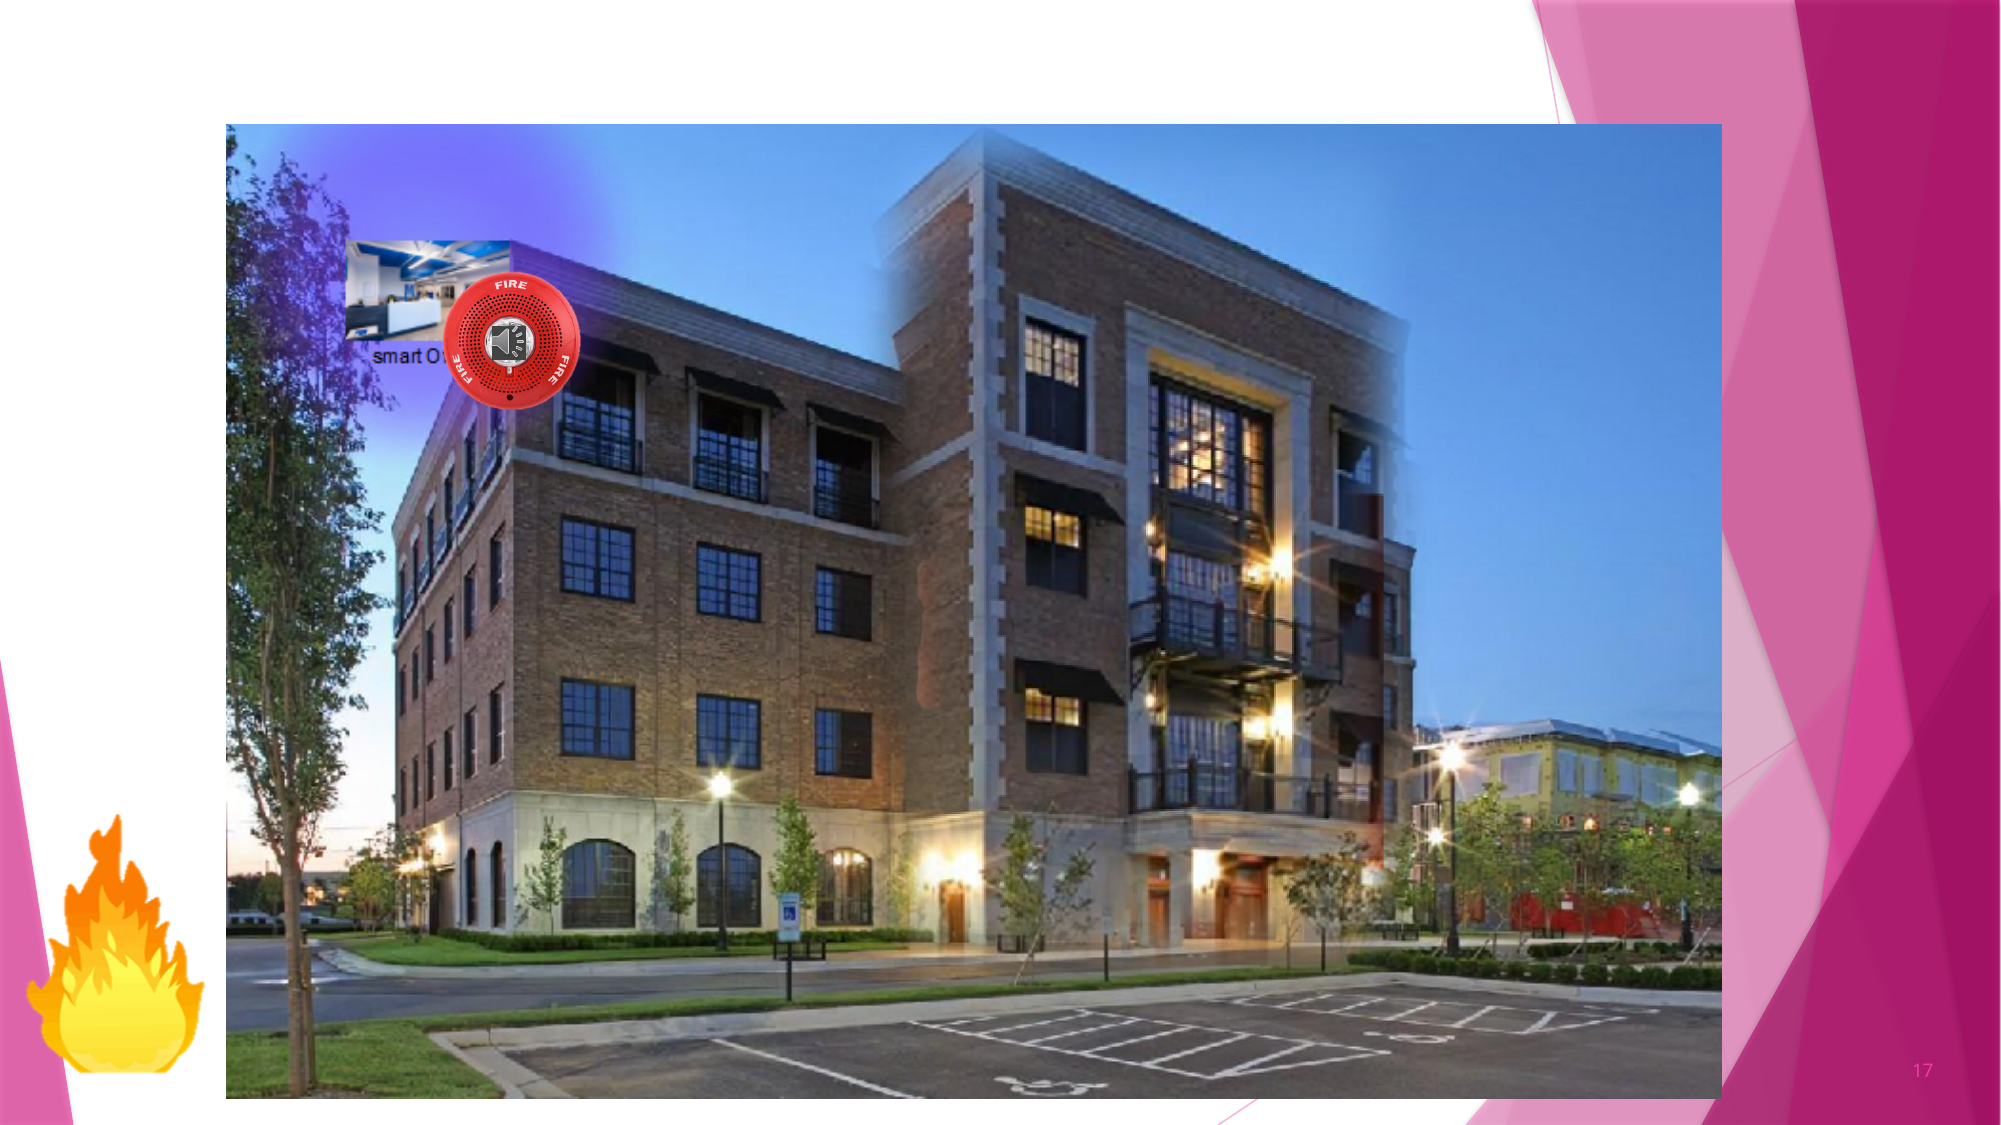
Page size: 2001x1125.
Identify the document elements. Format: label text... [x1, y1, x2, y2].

picture [0, 659, 213, 1075]
picture [226, 109, 1723, 1125]
slide_number 17 [1784, 1039, 1949, 1103]
